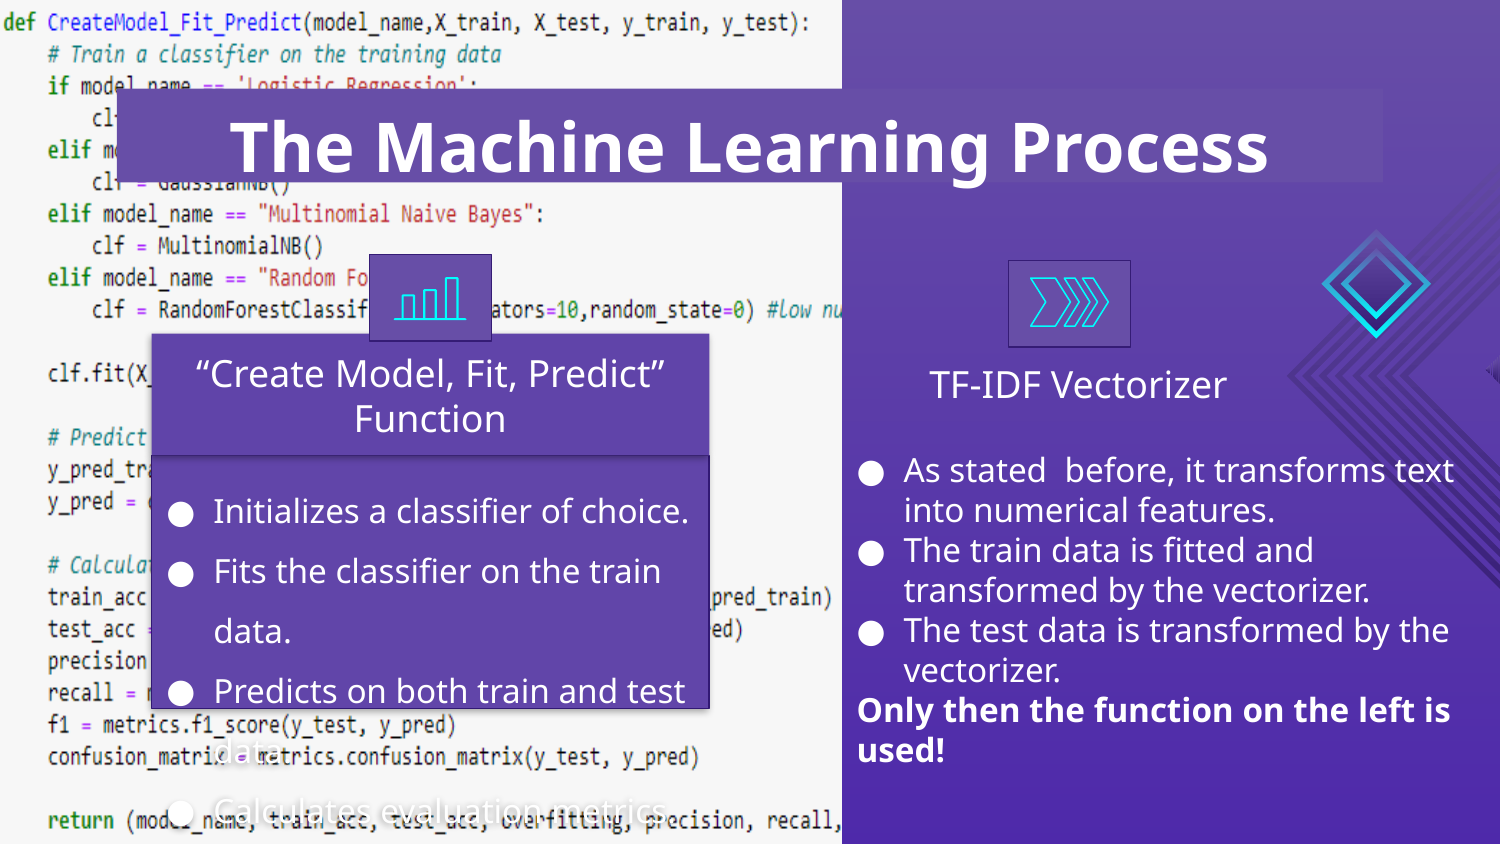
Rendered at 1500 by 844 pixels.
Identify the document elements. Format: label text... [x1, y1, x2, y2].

title TF-IDF Vectorizer [846, 334, 1358, 422]
text_box [1008, 260, 1131, 347]
list As stated before, it transforms text into numerical features. The train data is fitted and transformed by the vectorizer. The test data is transformed by the vectorizer. Only then the function on the left is used! [846, 434, 1498, 831]
picture [0, 0, 842, 844]
title The Machine Learning Process [846, 88, 1383, 183]
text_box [1030, 277, 1109, 327]
